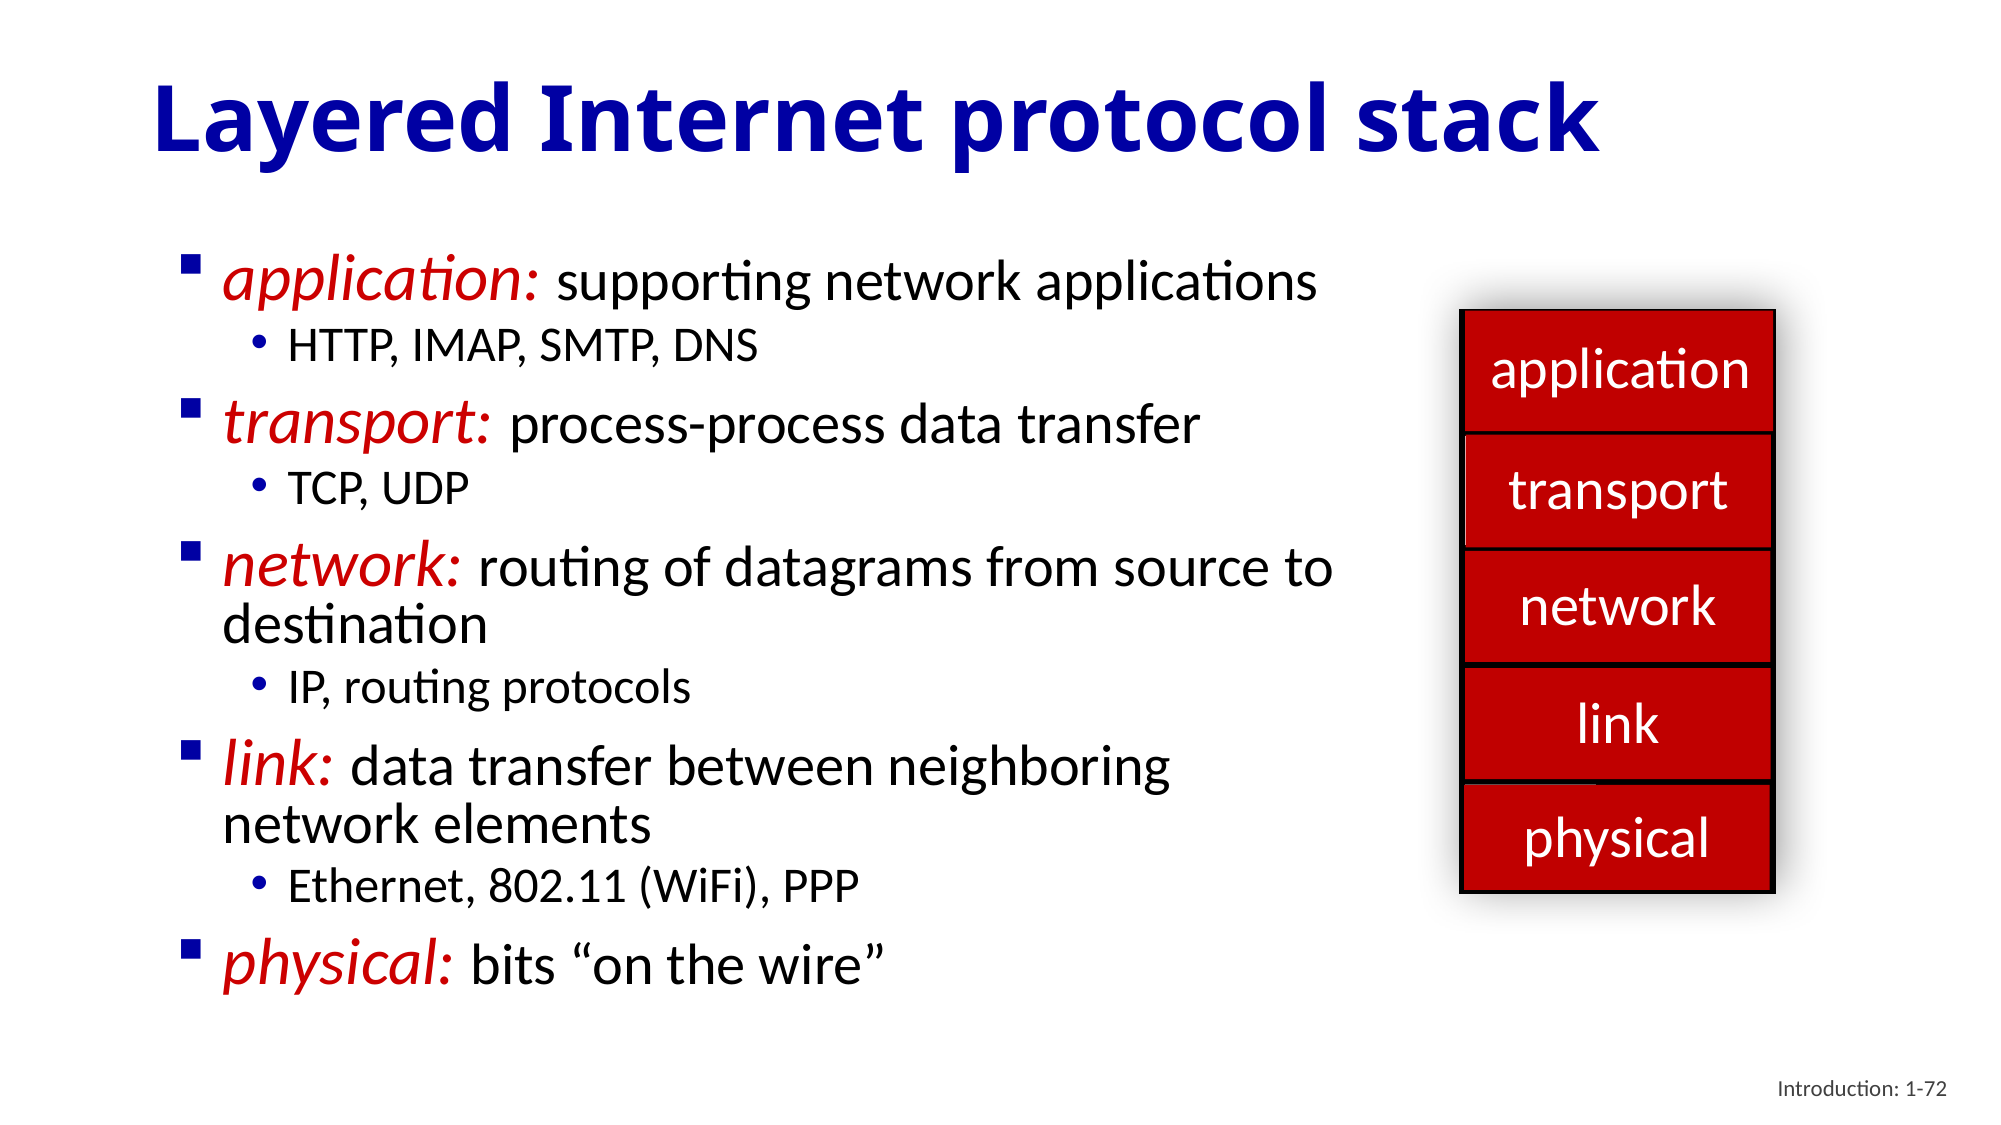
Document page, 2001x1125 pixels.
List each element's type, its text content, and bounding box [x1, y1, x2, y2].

text_box application: supporting network applications HTTP, IMAP, SMTP, DNS transport: process-process data transfer TCP, UDP network: routing of datagrams from source to destination IP, routing protocols link: data transfer between neighboring network elements Ethernet, 802.11 (WiFi), PPP physical: bits “on the wire” [160, 241, 1370, 1049]
title Layered Internet protocol stack [135, 47, 1861, 195]
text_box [1465, 434, 1771, 548]
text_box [1465, 310, 1774, 432]
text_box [1464, 784, 1770, 890]
text_box [1462, 432, 1773, 892]
slide_number Introduction: 1- [1512, 1056, 1963, 1117]
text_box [1465, 667, 1771, 780]
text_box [1465, 550, 1771, 662]
